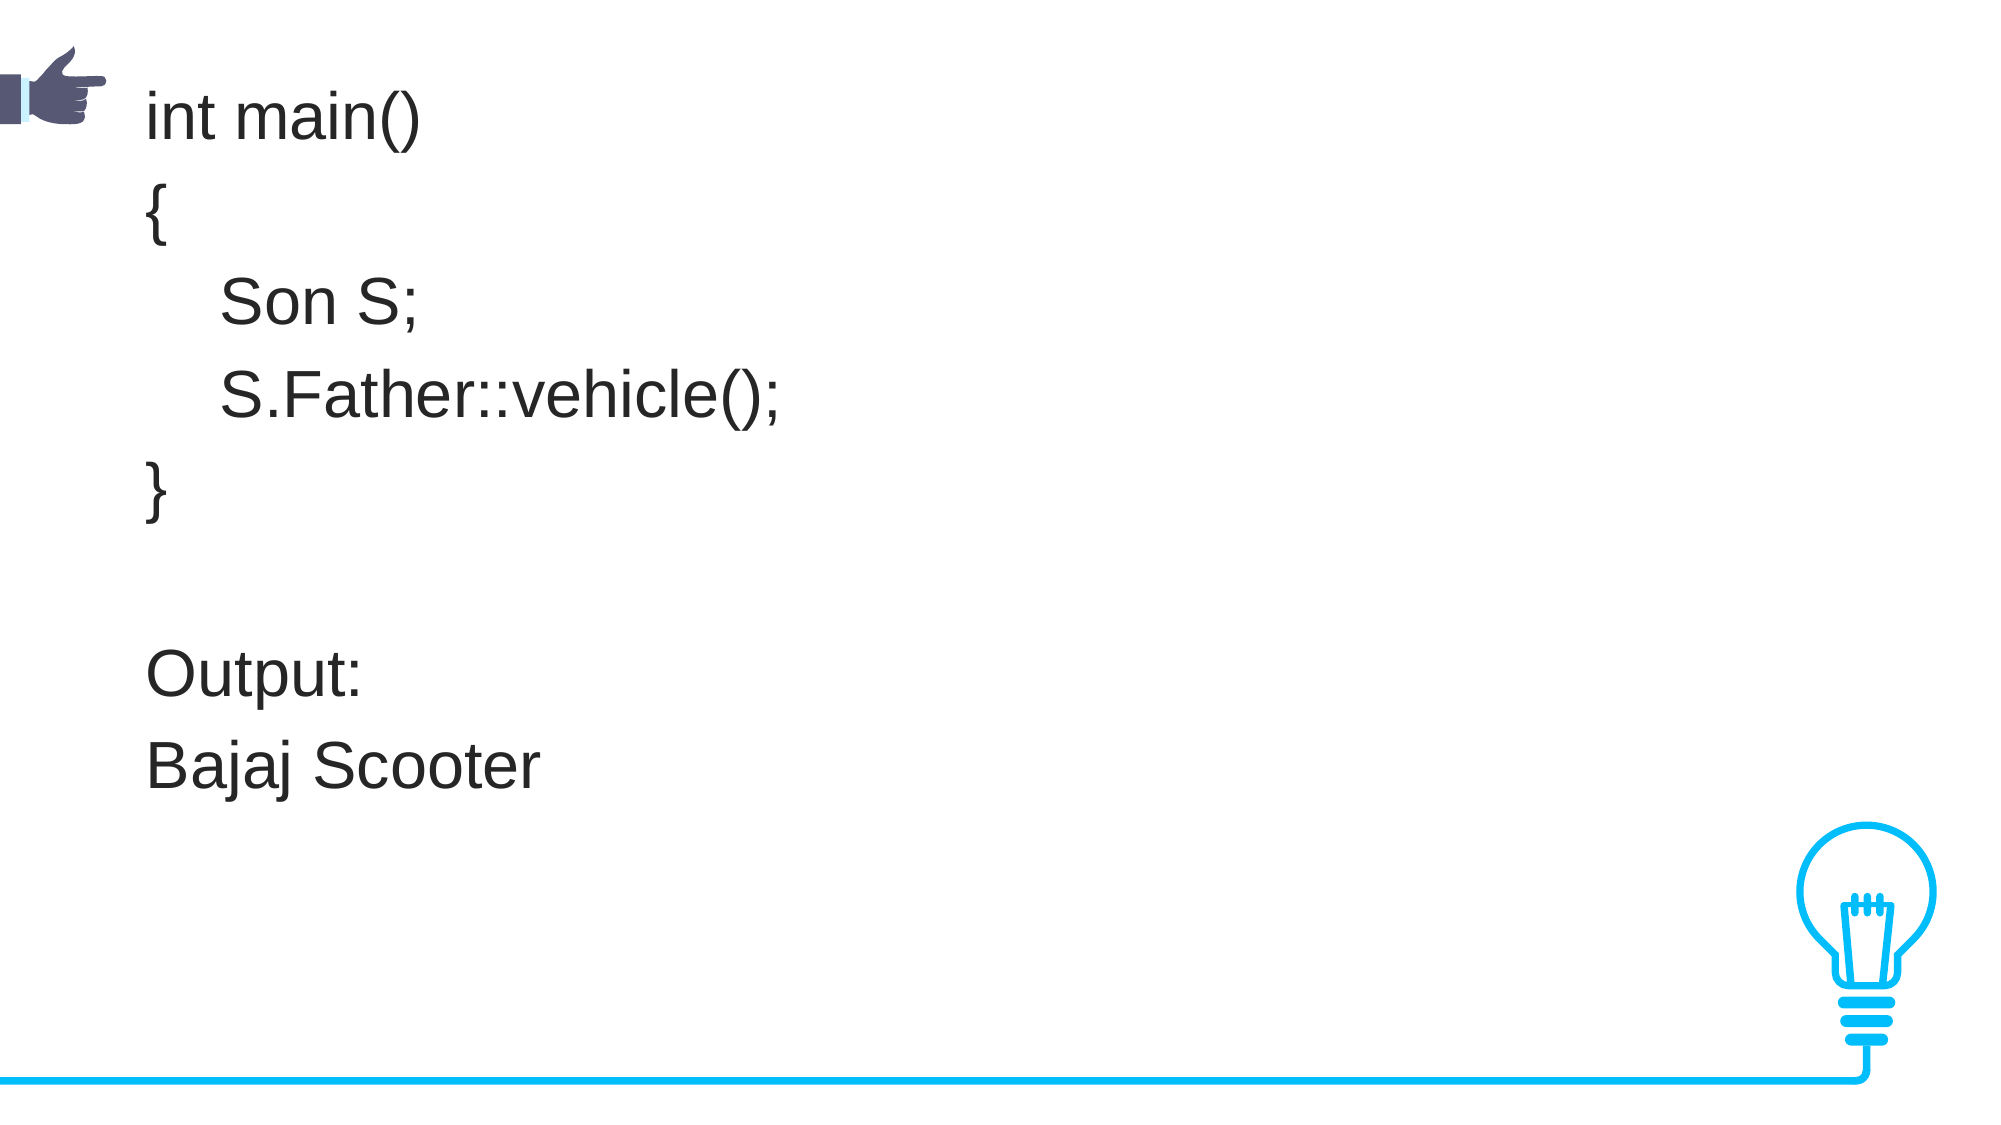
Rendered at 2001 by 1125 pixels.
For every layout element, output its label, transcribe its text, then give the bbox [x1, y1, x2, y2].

list int main() { Son S; S.Father::vehicle(); } Output: Bajaj Scooter [130, 46, 1927, 932]
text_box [0, 46, 107, 125]
